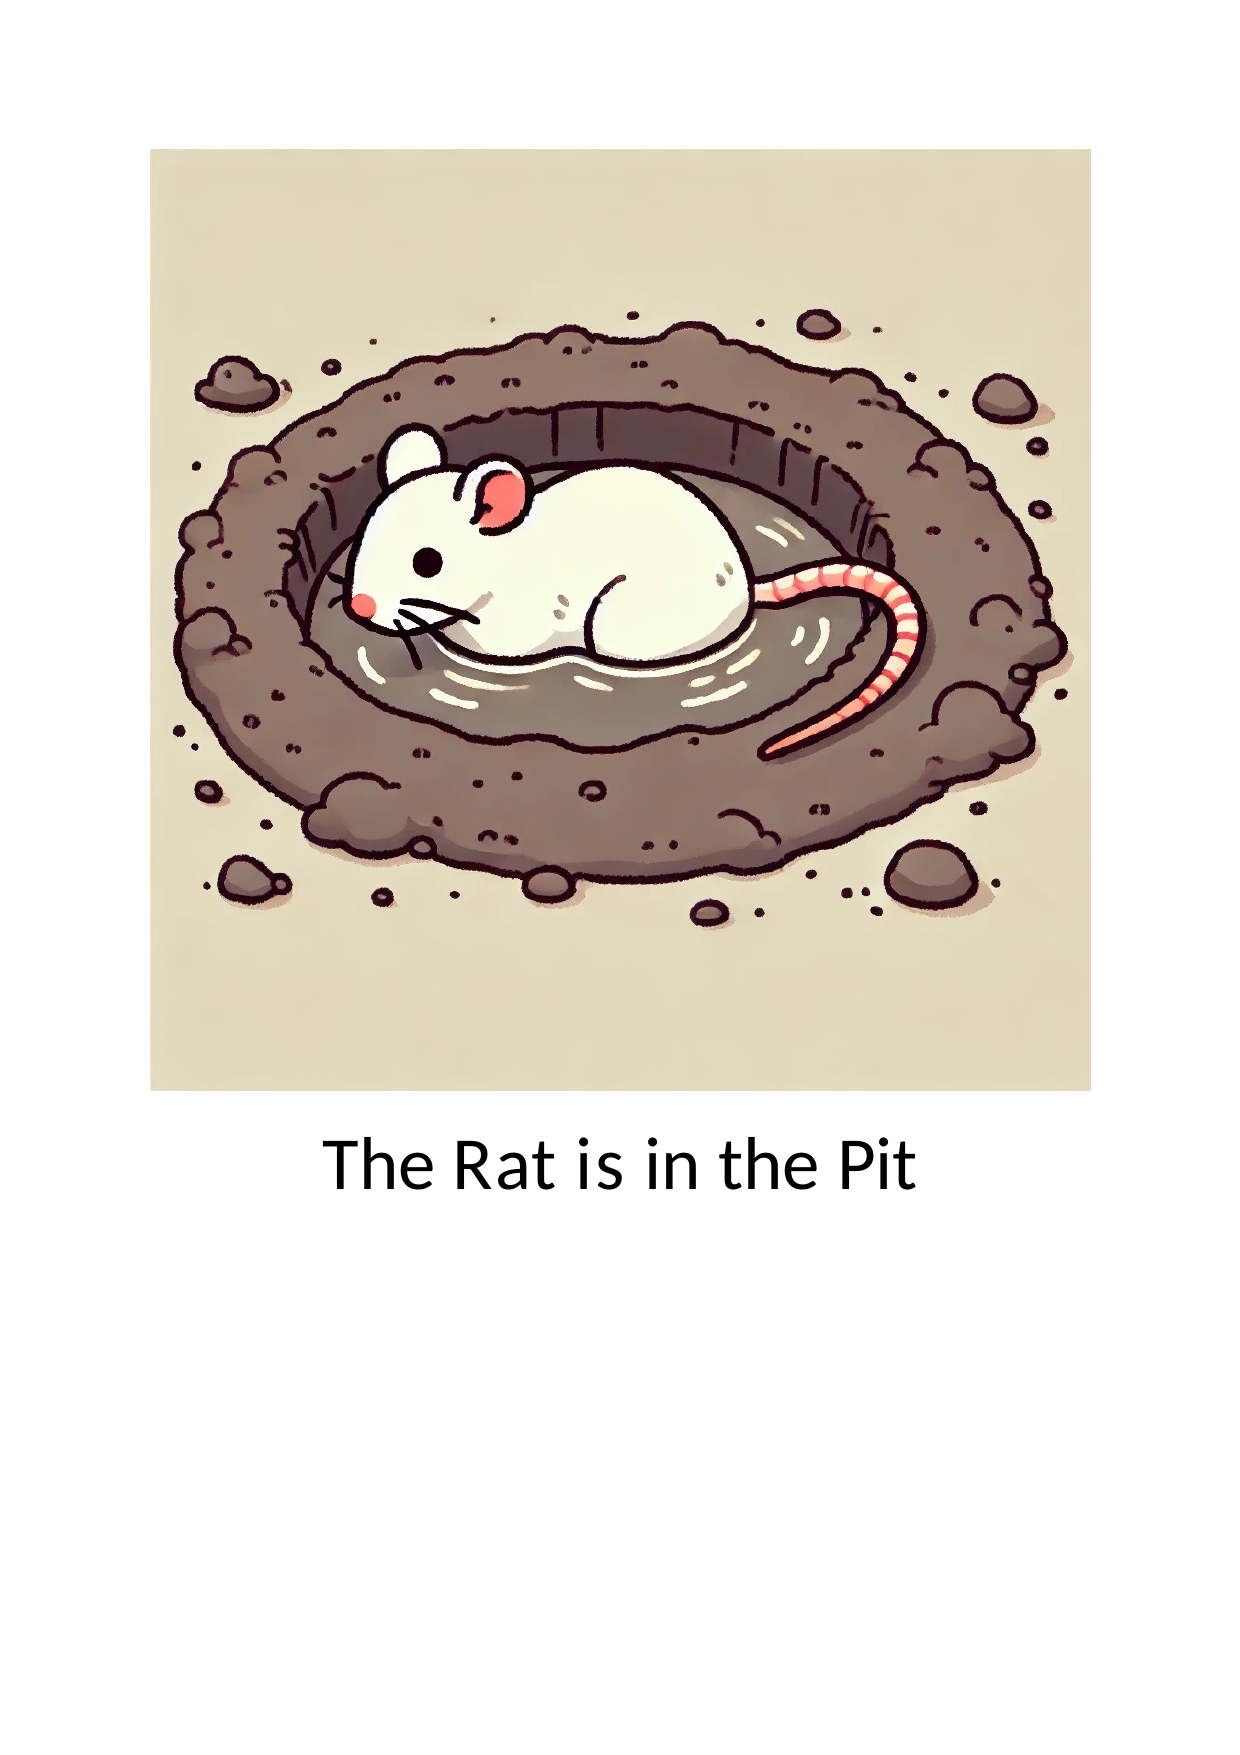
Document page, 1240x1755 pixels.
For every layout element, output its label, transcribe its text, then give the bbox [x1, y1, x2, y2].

picture [149, 149, 1091, 1091]
text_box The Rat is in the Pit [147, 1112, 1091, 1205]
